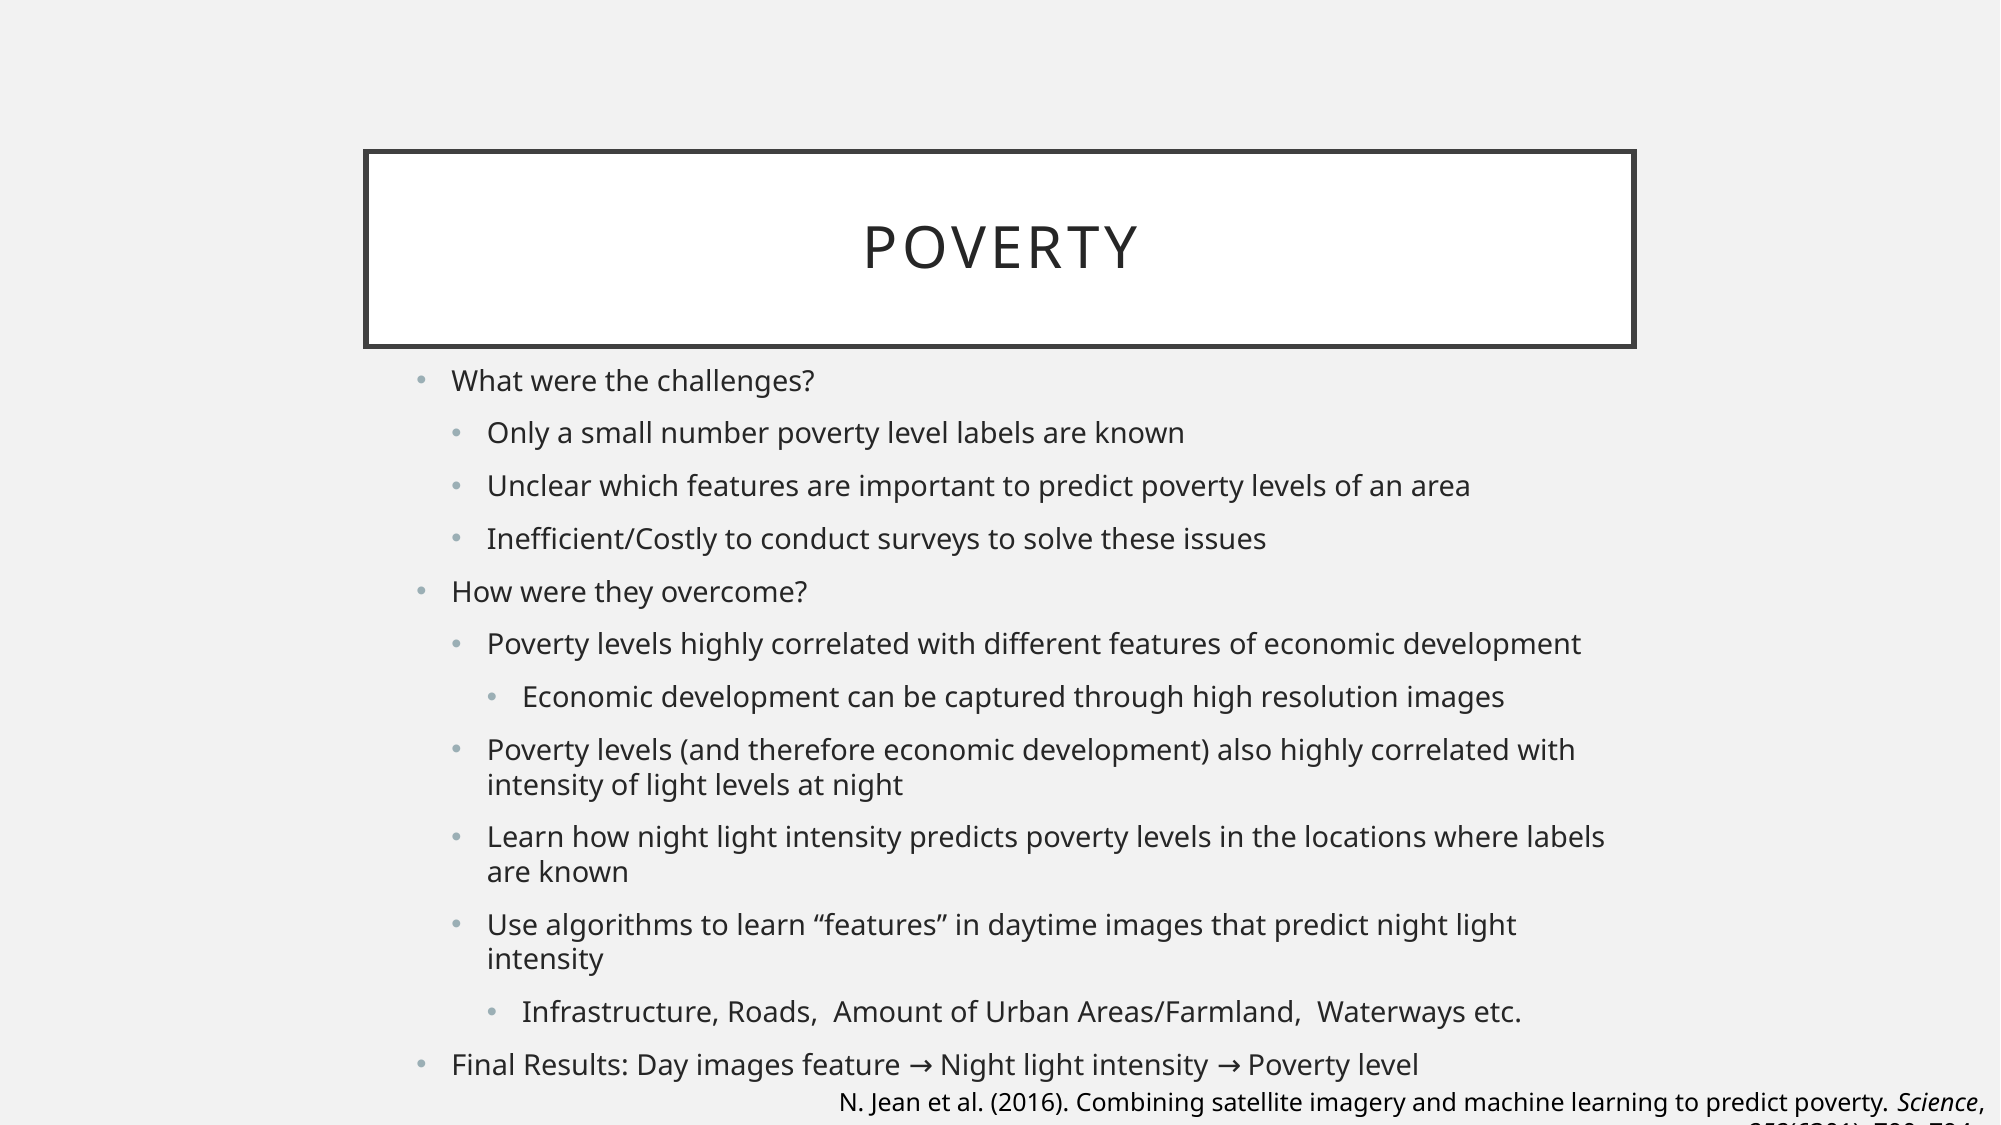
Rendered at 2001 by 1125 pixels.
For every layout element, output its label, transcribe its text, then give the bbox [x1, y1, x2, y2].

list What were the challenges? Only a small number poverty level labels are known Unclear which features are important to predict poverty levels of an area Inefficient/Costly to conduct surveys to solve these issues How were they overcome? Poverty levels highly correlated with different features of economic development Economic development can be captured through high resolution images Poverty levels (and therefore economic development) also highly correlated with intensity of light levels at night Learn how night light intensity predicts poverty levels in the locations where labels are known Use algorithms to learn “features” in daytime images that predict night light intensity Infrastructure, Roads, Amount of Urban Areas/Farmland, Waterways etc. Final Results: Day images feature → Night light intensity → Poverty level [366, 354, 1634, 1096]
title Poverty [363, 149, 1637, 349]
text_box N. Jean et al. (2016). Combining satellite imagery and machine learning to predict poverty. Science, 353(6301), 790–794. [763, 1079, 2000, 1125]
